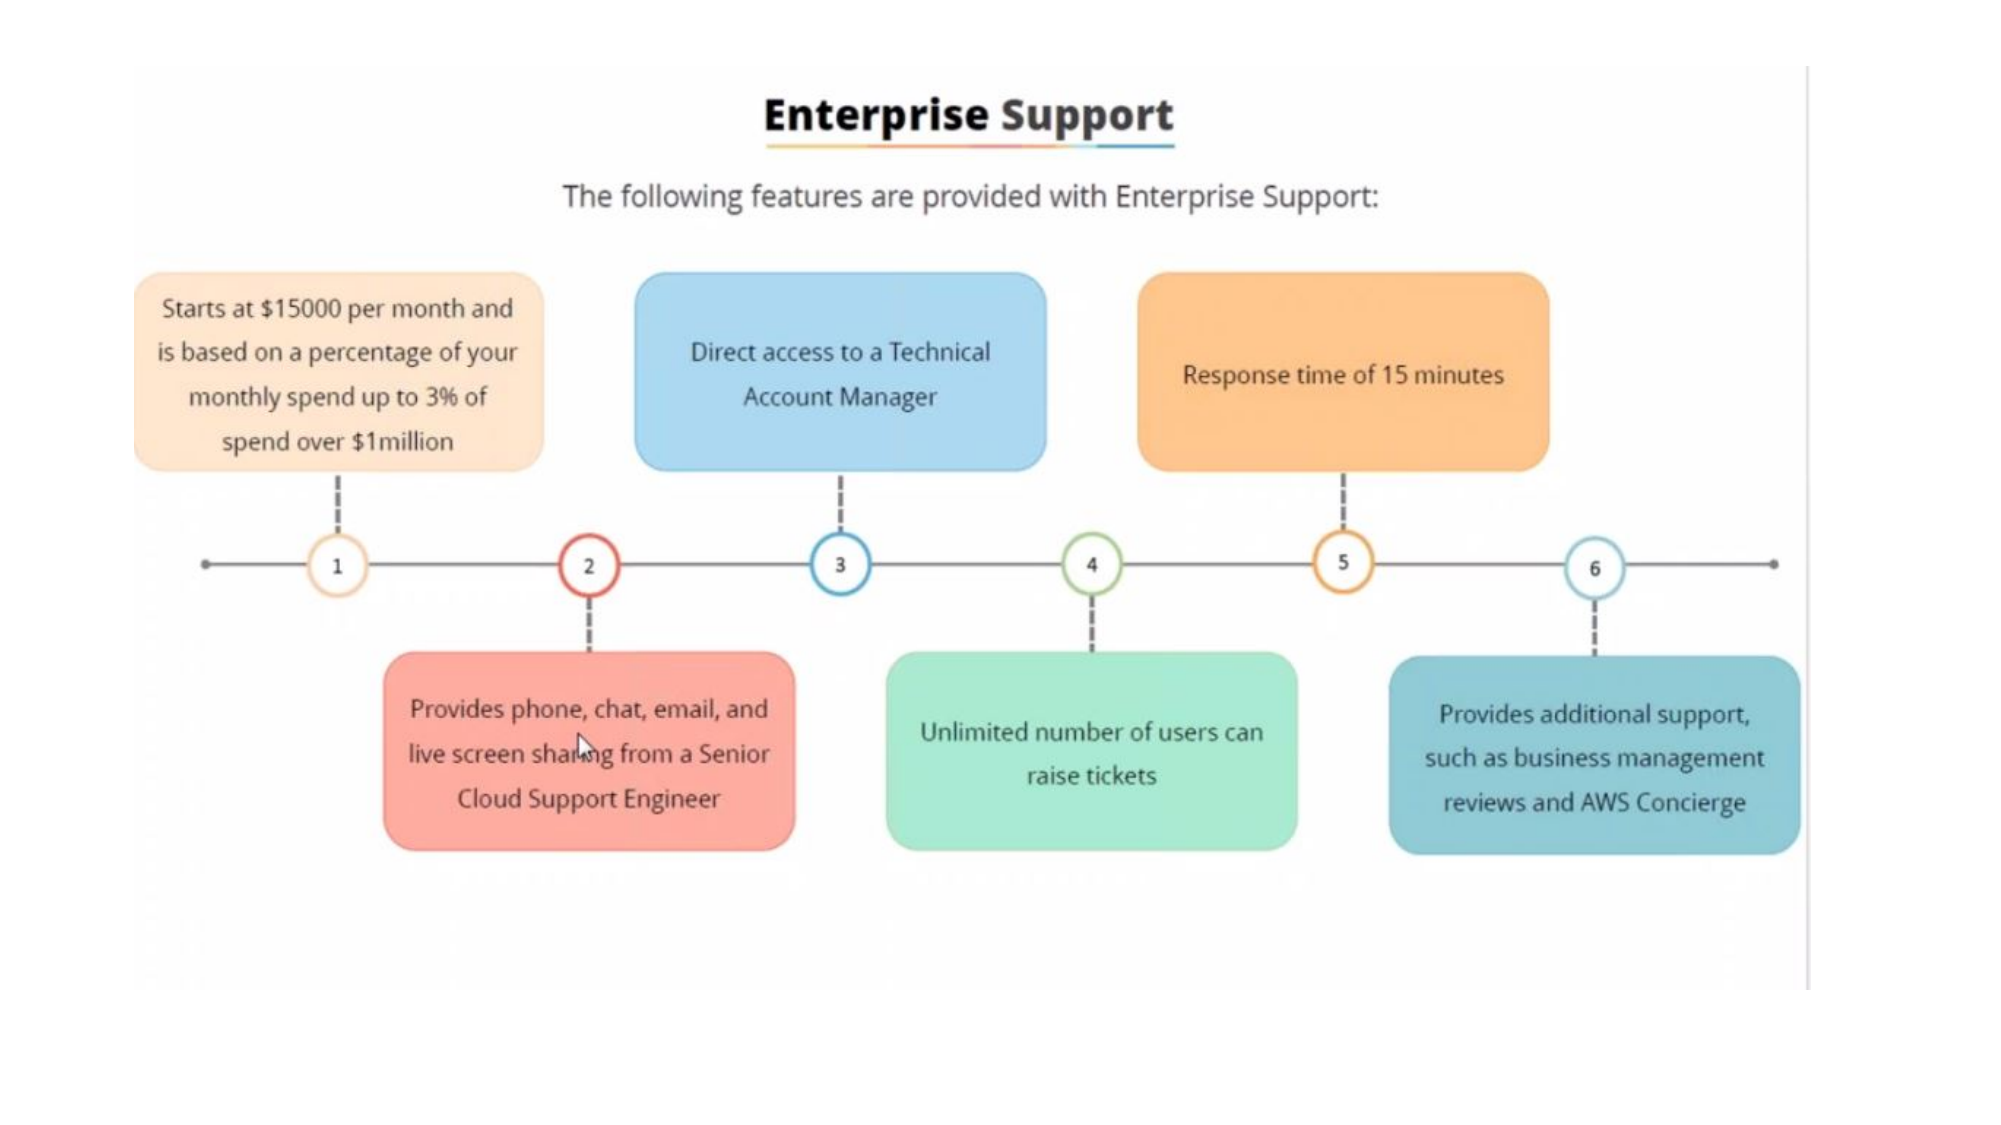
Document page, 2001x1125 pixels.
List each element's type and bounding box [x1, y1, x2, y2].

list [134, 66, 1811, 990]
